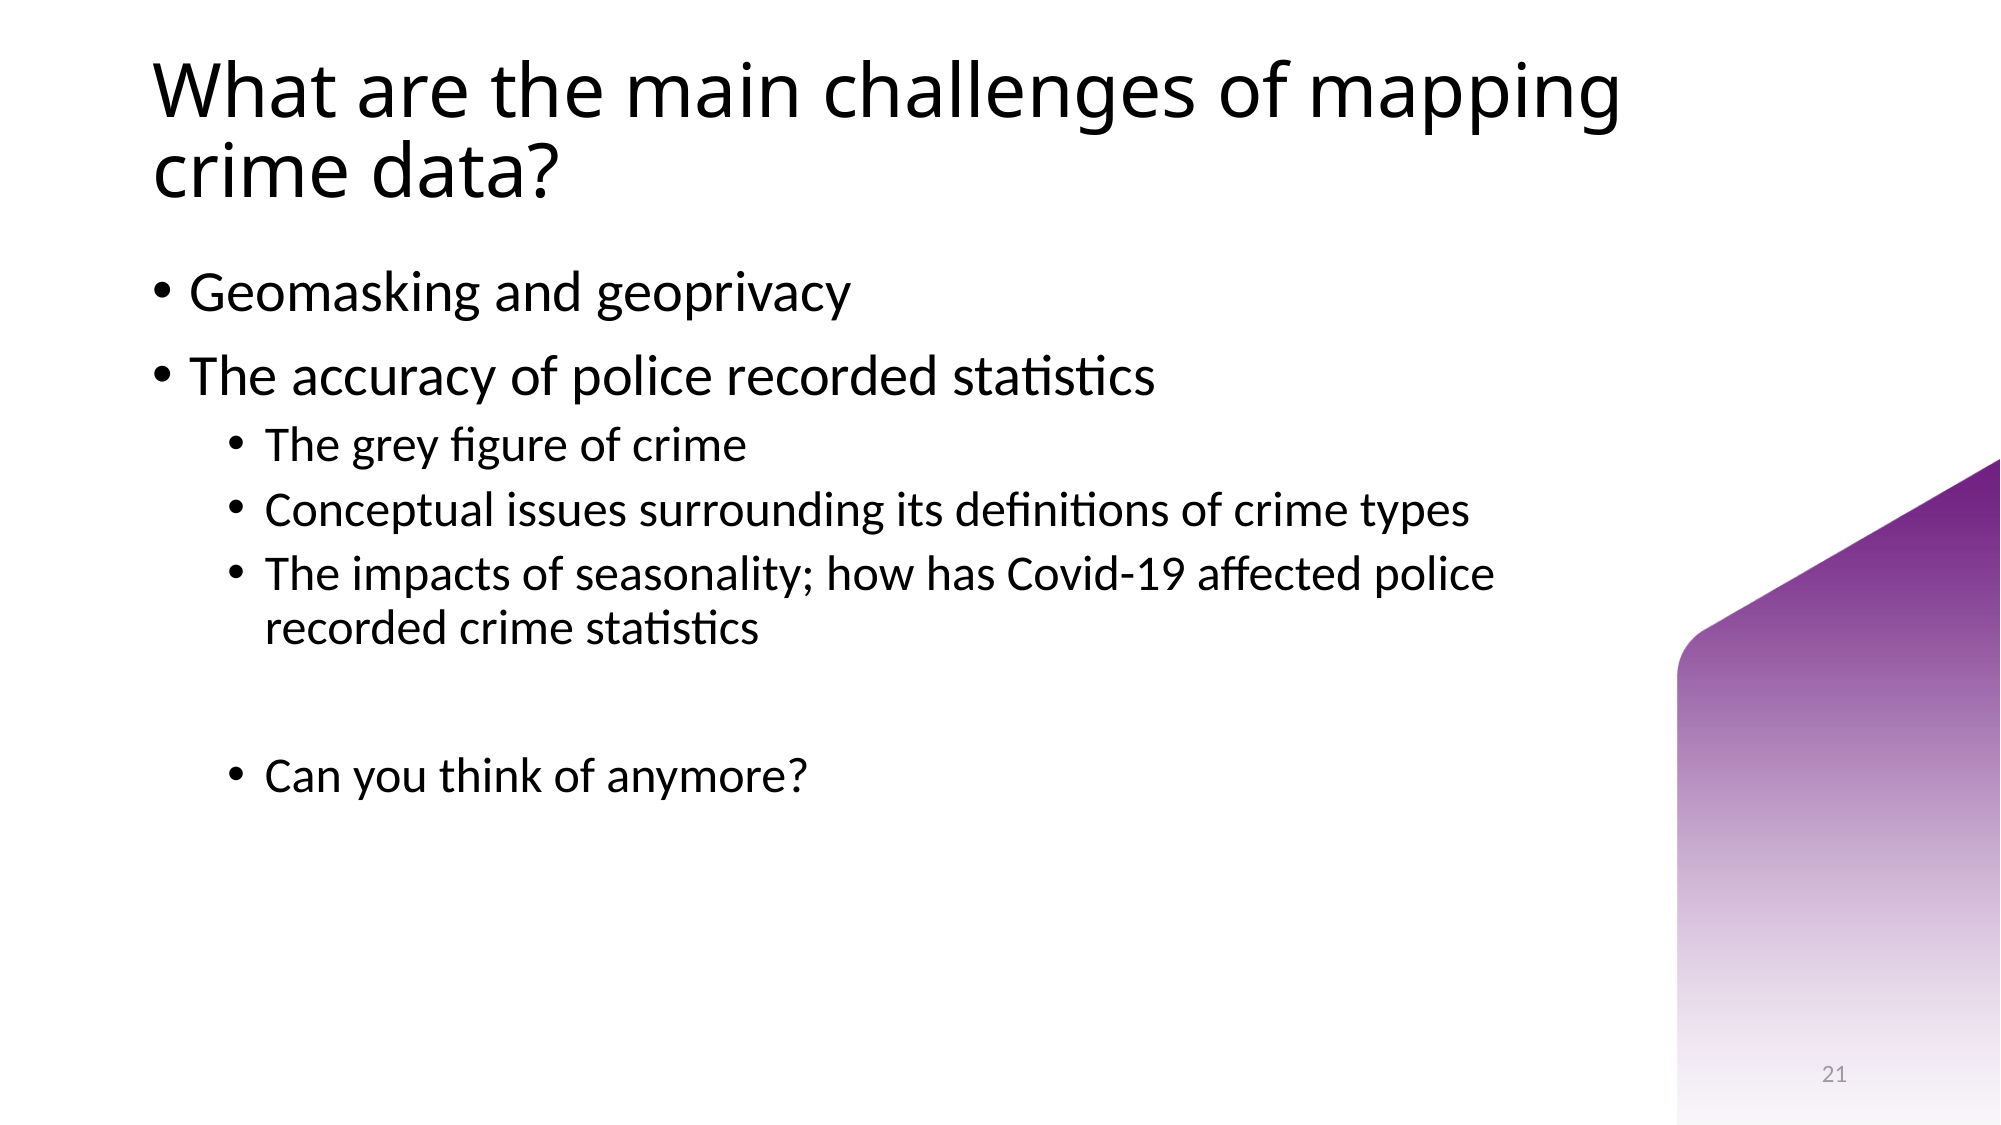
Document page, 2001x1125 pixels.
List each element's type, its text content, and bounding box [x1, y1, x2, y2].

slide_number 21 [1412, 1042, 1863, 1103]
title What are the main challenges of mapping crime data? [137, 88, 1775, 179]
picture [1166, 200, 2000, 1125]
list Geomasking and geoprivacy The accuracy of police recorded statistics The grey figure of crime Conceptual issues surrounding its definitions of crime types The impacts of seasonality; how has Covid-19 affected police recorded crime statistics Can you think of anymore? [137, 254, 1589, 921]
